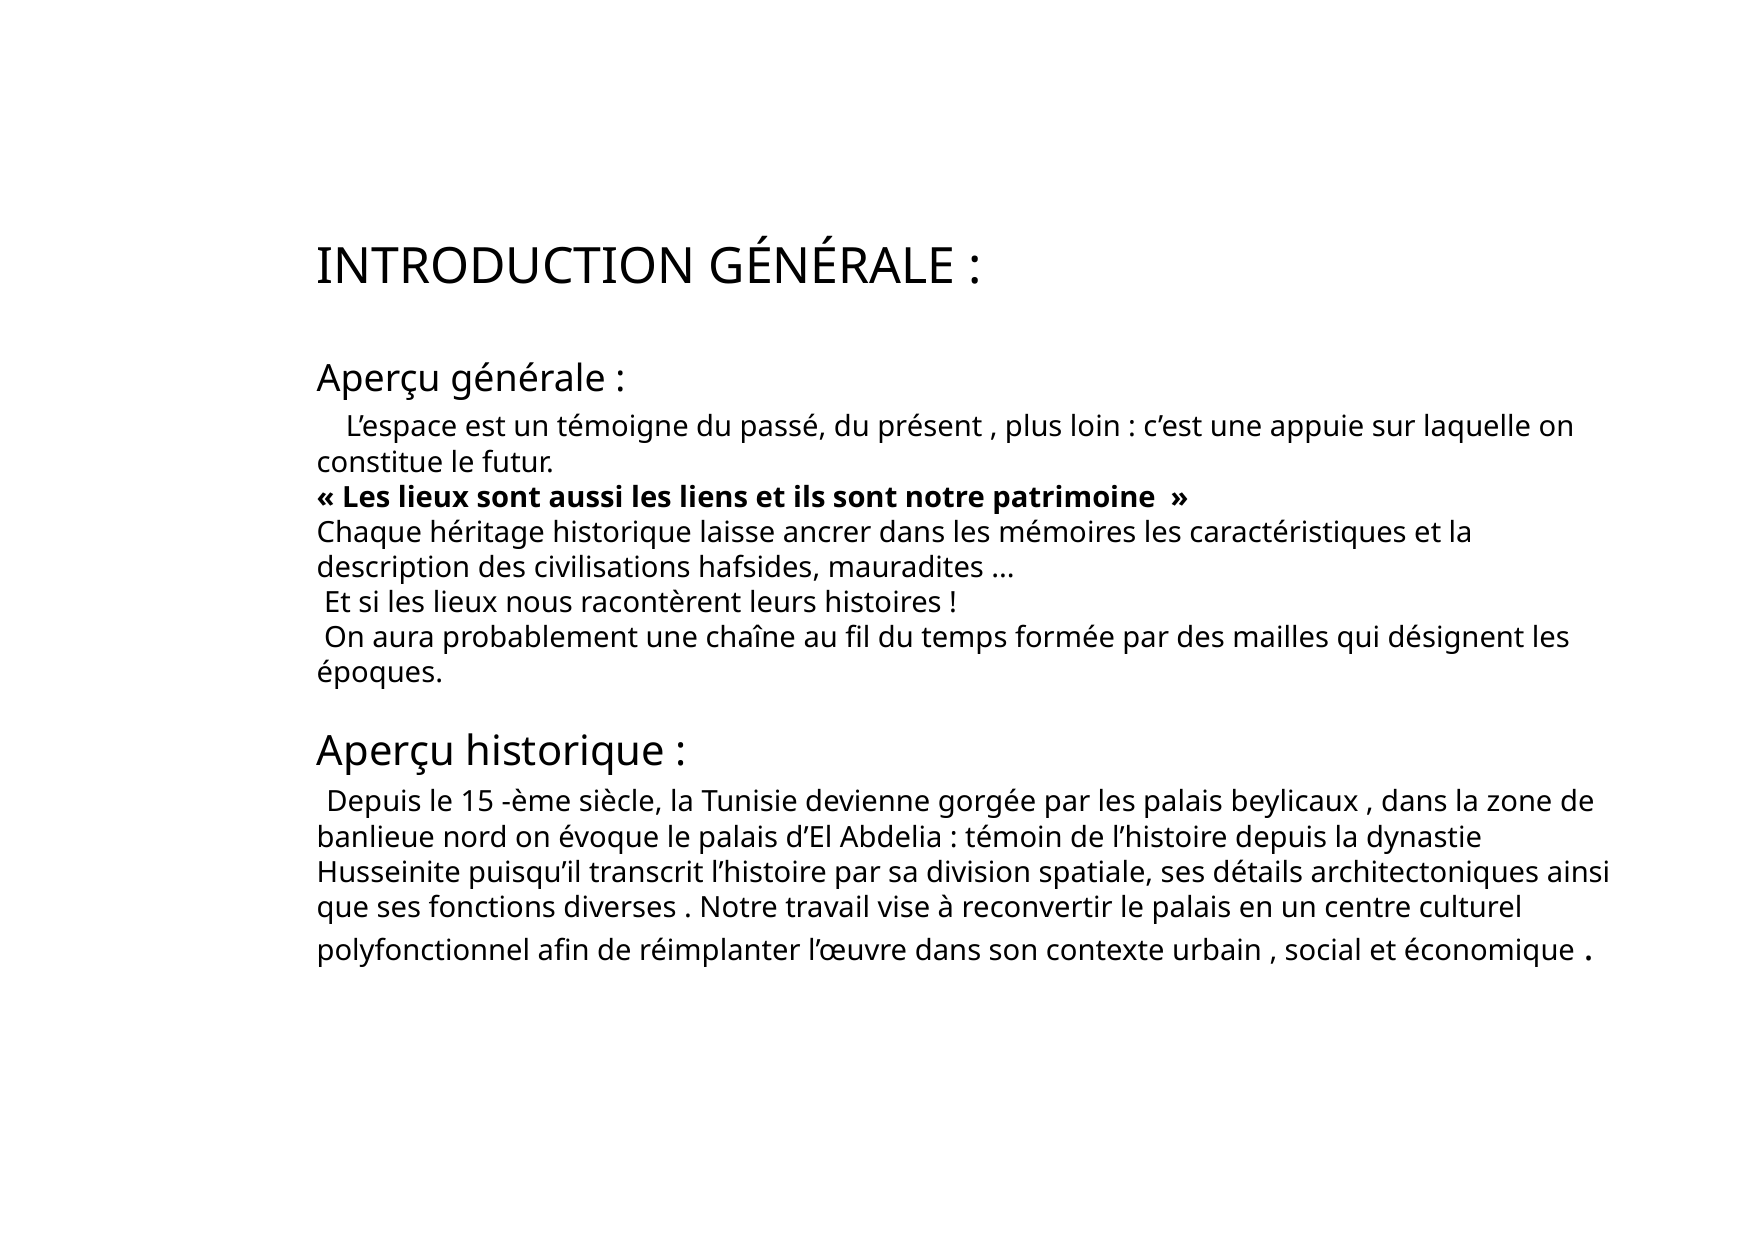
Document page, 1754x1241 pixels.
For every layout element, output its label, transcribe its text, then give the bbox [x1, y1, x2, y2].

text_box INTRODUCTION GÉNÉRALE : Aperçu générale : L’espace est un témoigne du passé, du présent , plus loin : c’est une appuie sur laquelle on constitue le futur. « Les lieux sont aussi les liens et ils sont notre patrimoine » Chaque héritage historique laisse ancrer dans les mémoires les caractéristiques et la description des civilisations hafsides, mauradites ... Et si les lieux nous racontèrent leurs histoires ! On aura probablement une chaîne au fil du temps formée par des mailles qui désignent les époques. Aperçu historique : Depuis le 15 -ème siècle, la Tunisie devienne gorgée par les palais beylicaux , dans la zone de banlieue nord on évoque le palais d’El Abdelia : témoin de l’histoire depuis la dynastie Husseinite puisqu’il transcrit l’histoire par sa division spatiale, ses détails architectoniques ainsi que ses fonctions diverses . Notre travail vise à reconvertir le palais en un centre culturel polyfonctionnel afin de réimplanter l’œuvre dans son contexte urbain , social et économique . [301, 226, 1633, 976]
